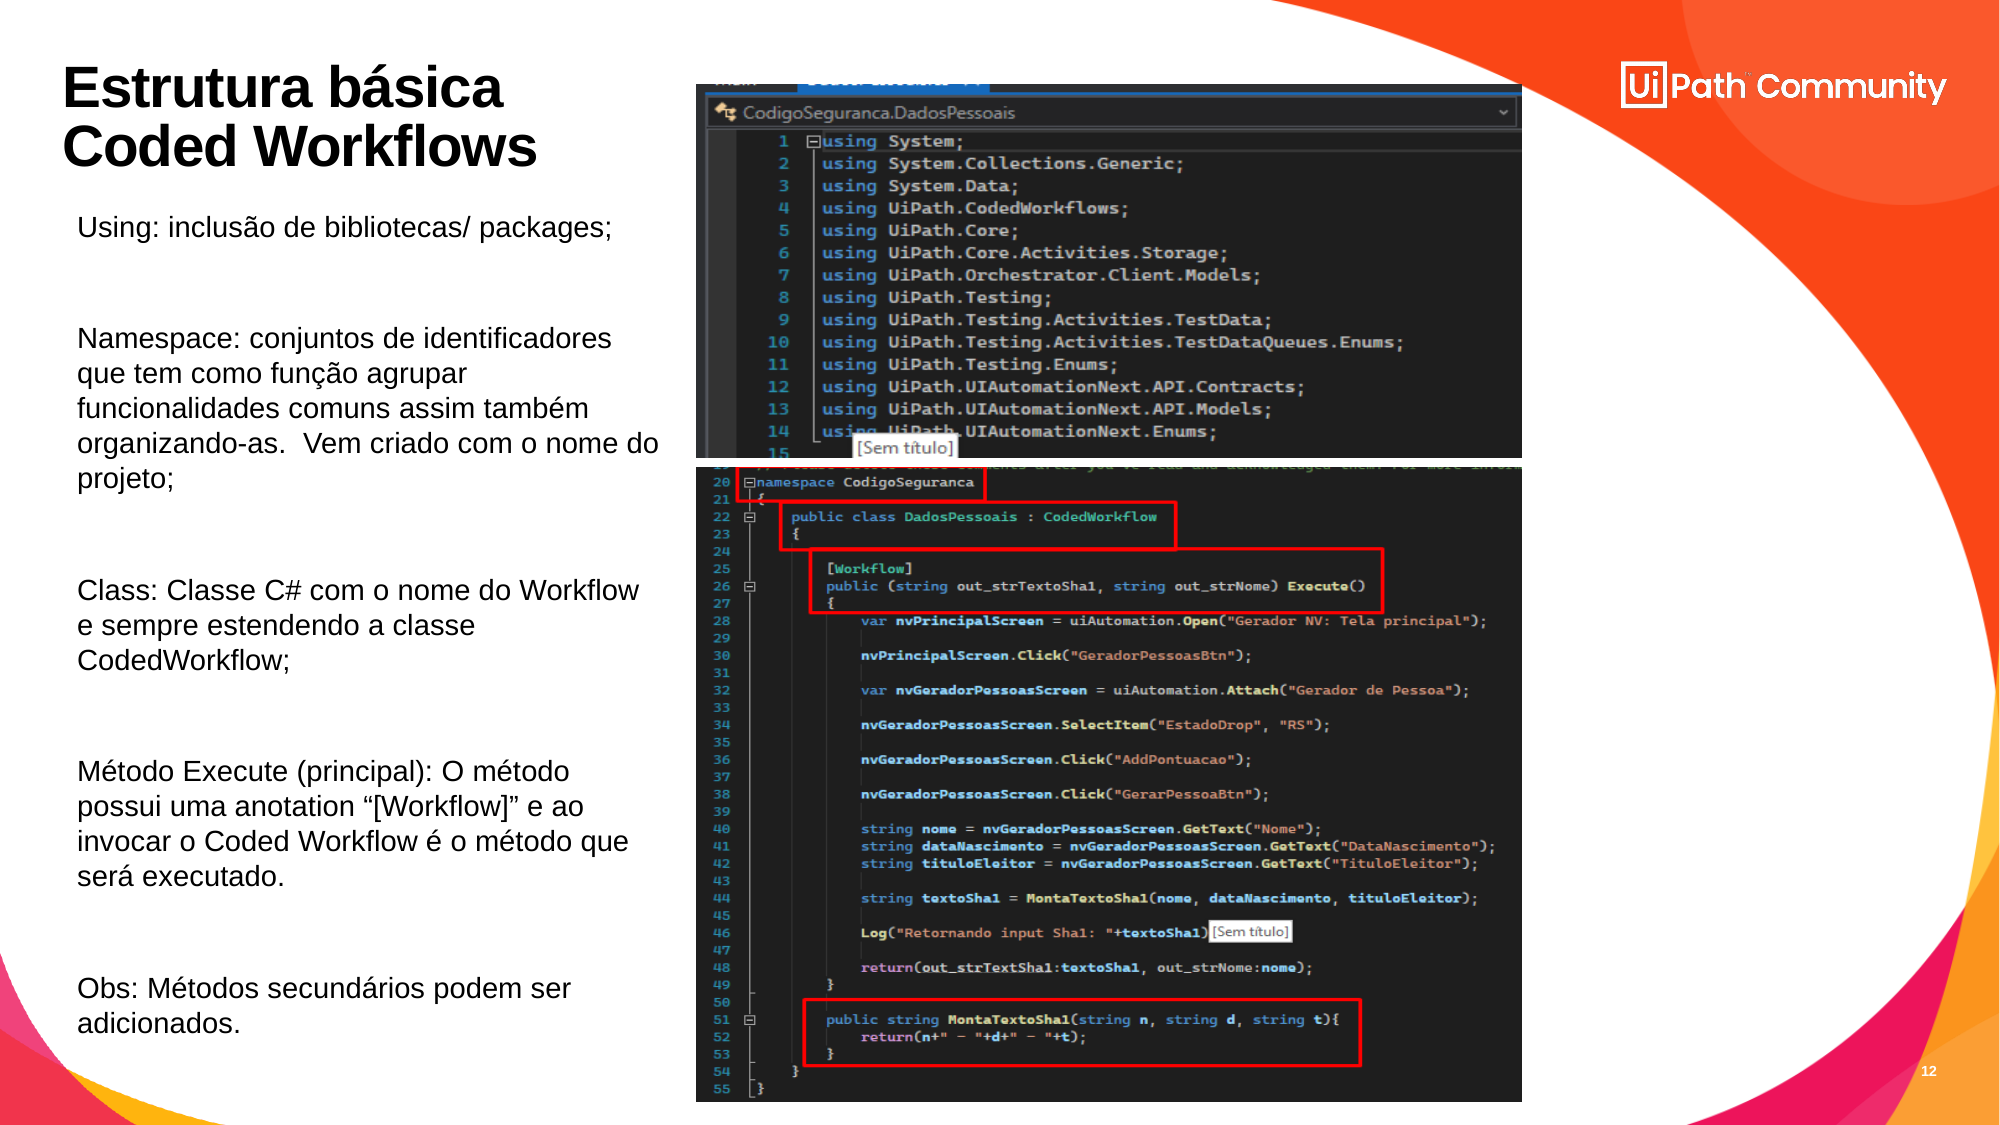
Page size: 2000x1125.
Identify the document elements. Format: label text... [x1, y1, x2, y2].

text_box Using: inclusão de bibliotecas/ packages; Namespace: conjuntos de identificadores que tem como função agrupar funcionalidades comuns assim também organizando-as. Vem criado com o nome do projeto; Class: Classe C# com o nome do Workflow e sempre estendendo a classe CodedWorkflow; Método Execute (principal): O método possui uma anotation “[Workflow]” e ao invocar o Coded Workflow é o método que será executado. Obs: Métodos secundários podem ser adicionados. [62, 200, 677, 925]
picture [695, 0, 2000, 1125]
picture [0, 321, 236, 1125]
title Estrutura básica Coded Workflows [62, 59, 1301, 172]
